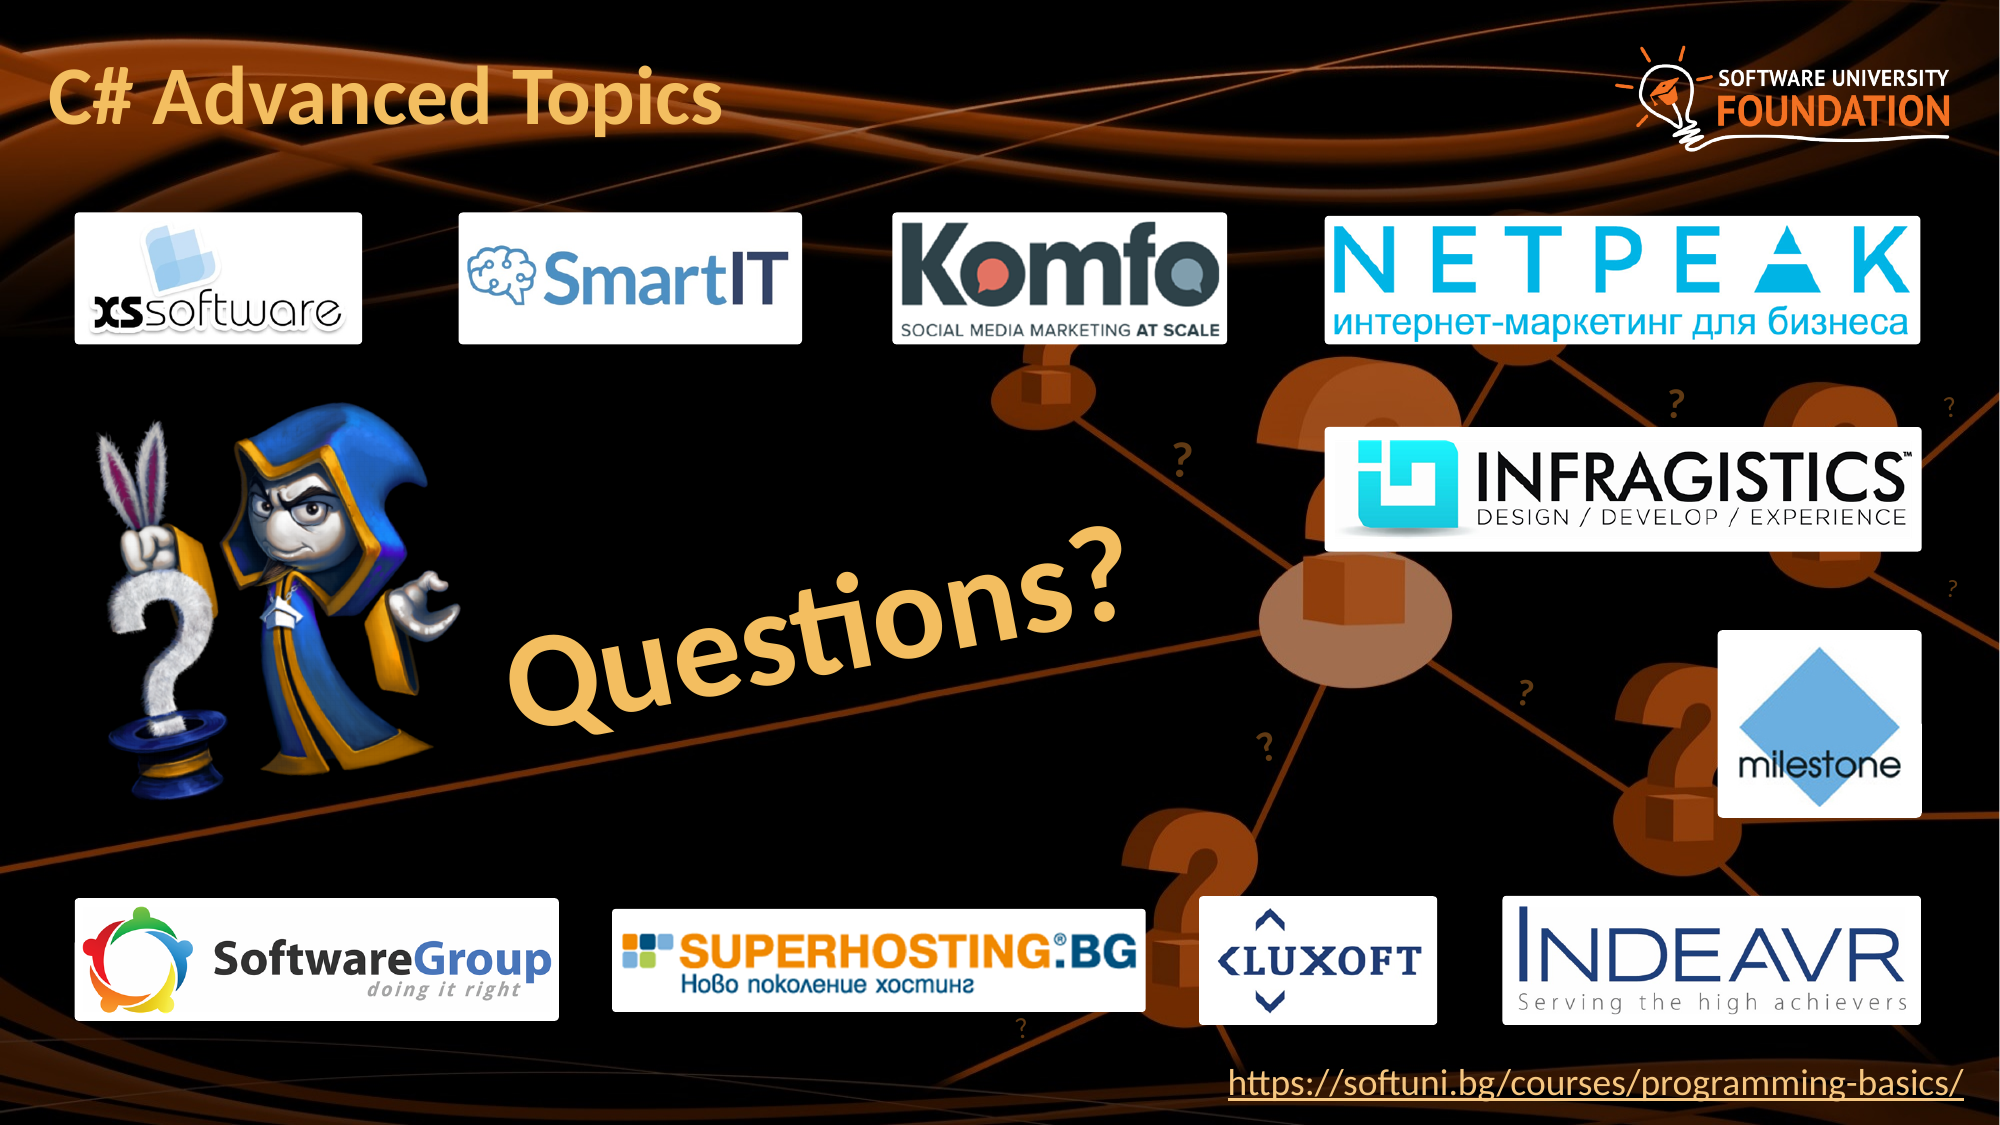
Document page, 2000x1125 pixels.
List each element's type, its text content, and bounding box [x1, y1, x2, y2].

title C# Advanced Topics [30, 6, 1602, 189]
picture [0, 0, 2000, 1125]
list https://softuni.bg/courses/programming-basics/ [250, 1050, 1971, 1125]
